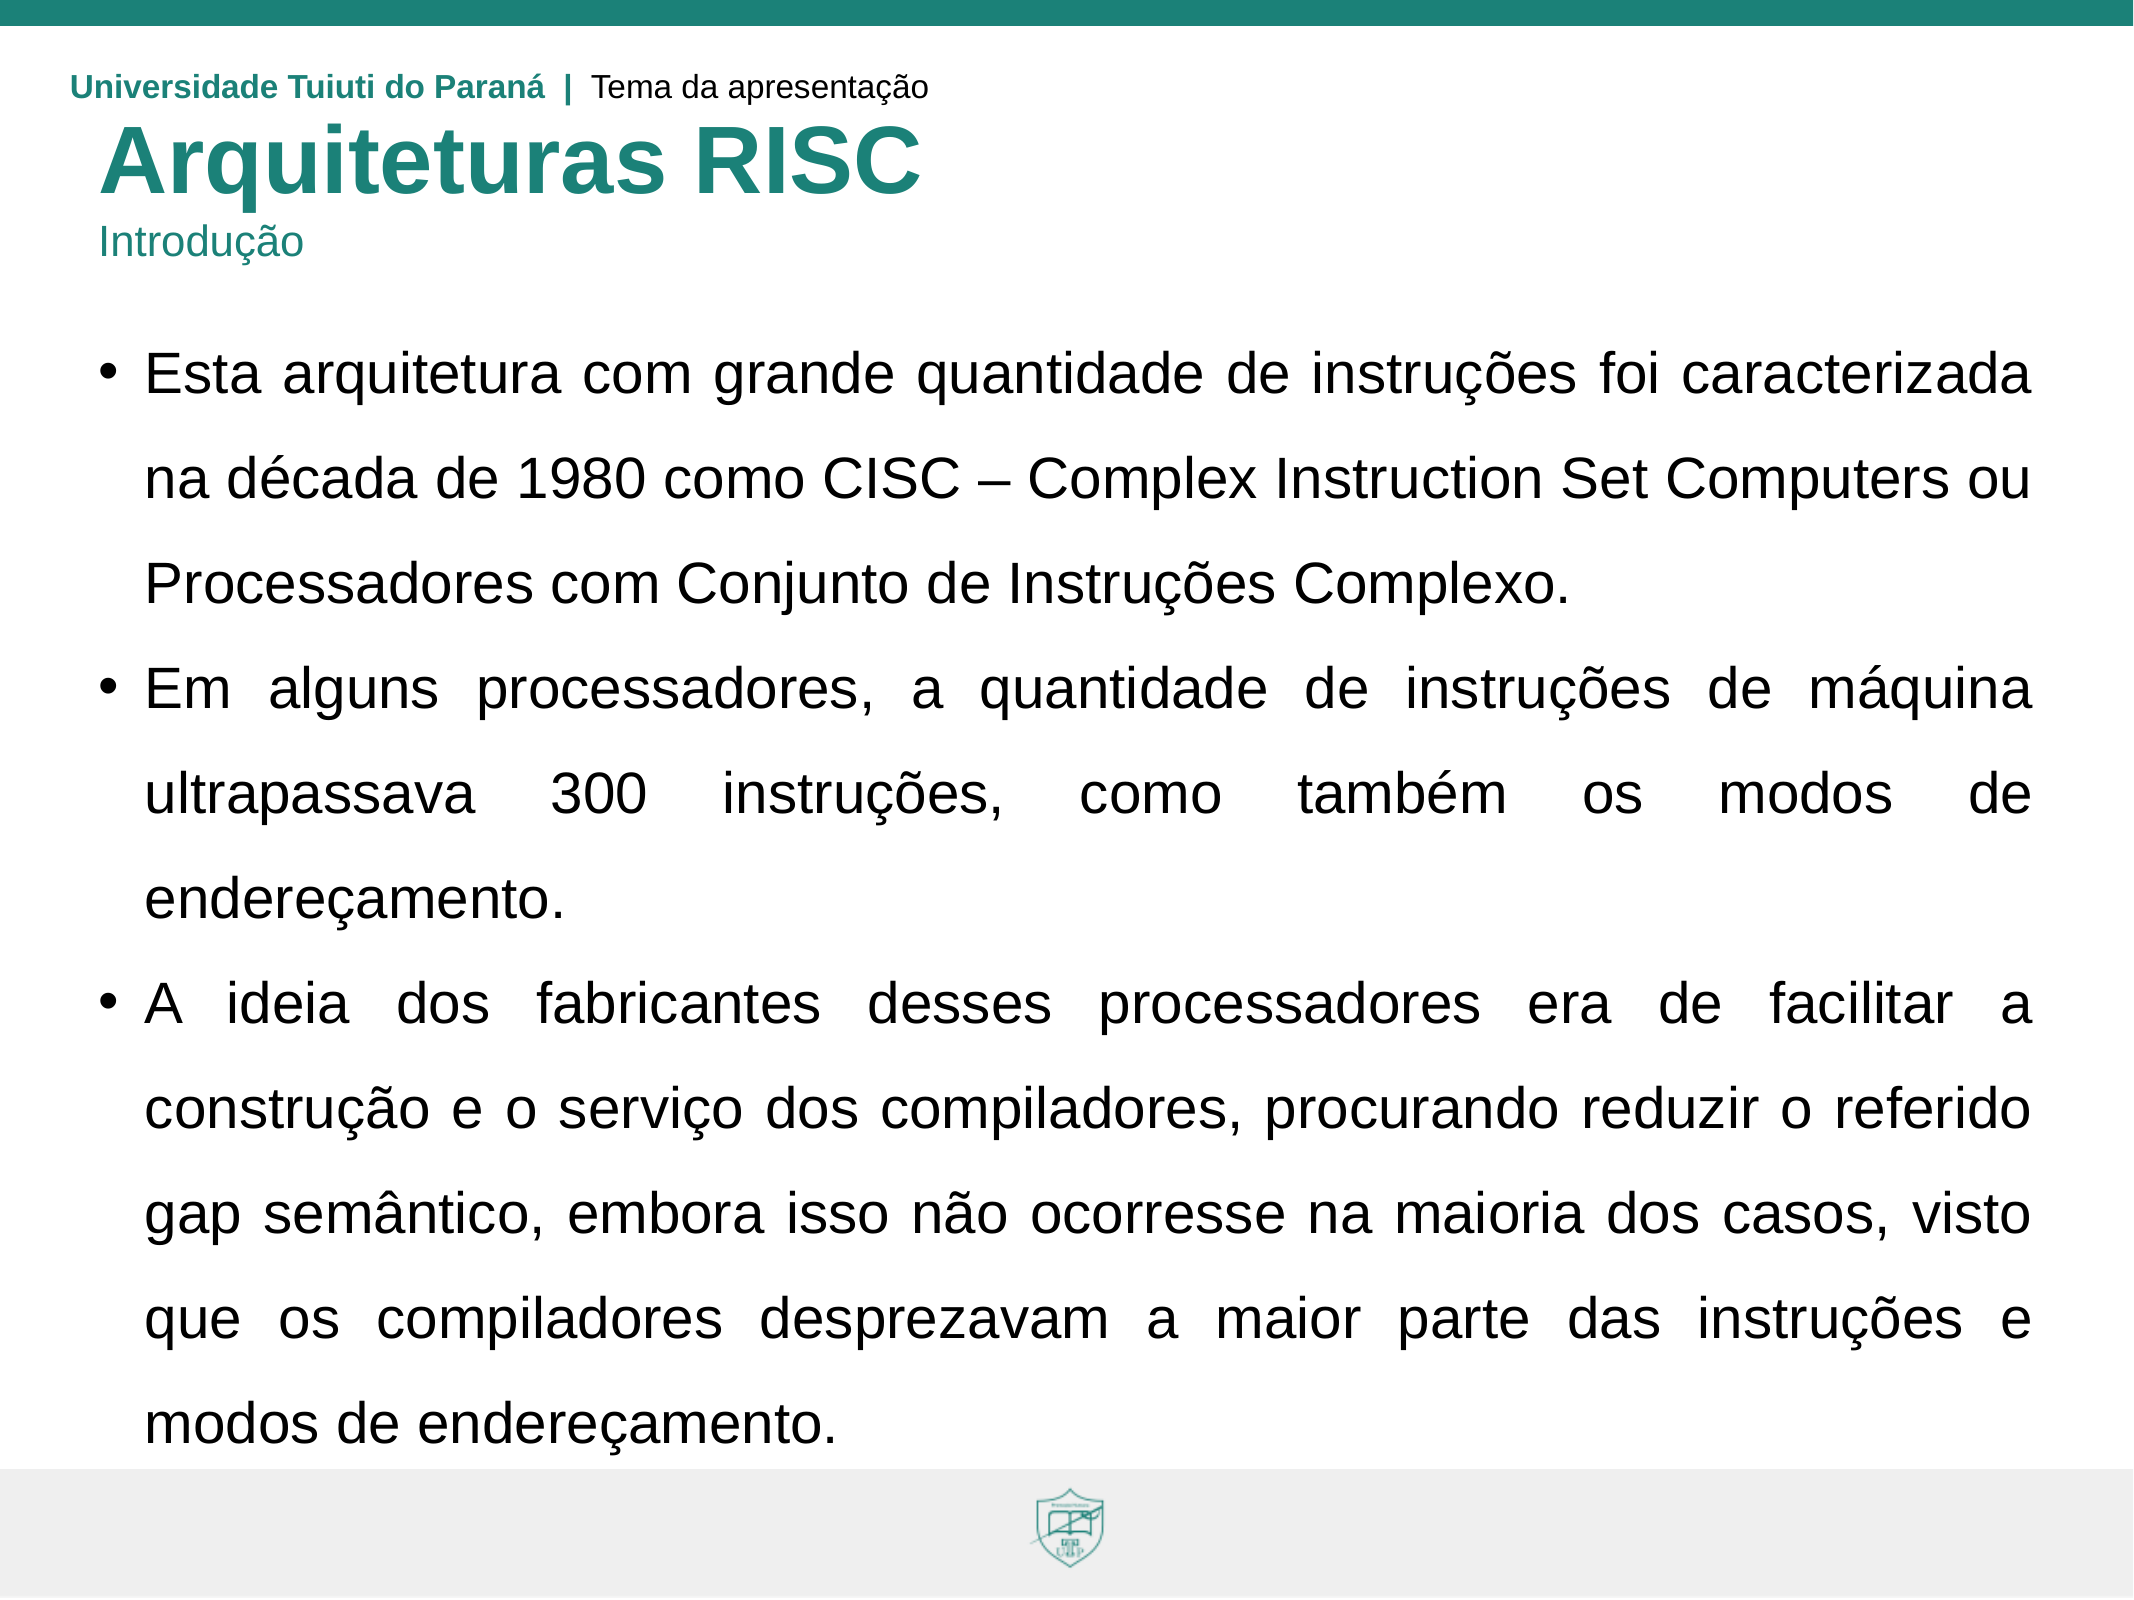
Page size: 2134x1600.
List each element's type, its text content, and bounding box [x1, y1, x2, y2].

text_box Arquiteturas RISC Introdução Esta arquitetura com grande quantidade de instruções foi caracterizada na década de 1980 como CISC – Complex Instruction Set Computers ou Processadores com Conjunto de Instruções Complexo. Em alguns processadores, a quantidade de instruções de máquina ultrapassava 300 instruções, como também os modos de endereçamento. A ideia dos fabricantes desses processadores era de facilitar a construção e o serviço dos compiladores, procurando reduzir o referido gap semântico, embora isso não ocorresse na maioria dos casos, visto que os compiladores desprezavam a maior parte das instruções e modos de endereçamento. [91, 91, 2042, 1462]
text_box Universidade Tuiuti do Paraná | Tema da apresentação [63, 59, 936, 112]
picture [0, 0, 2134, 26]
picture [0, 1469, 2134, 1598]
